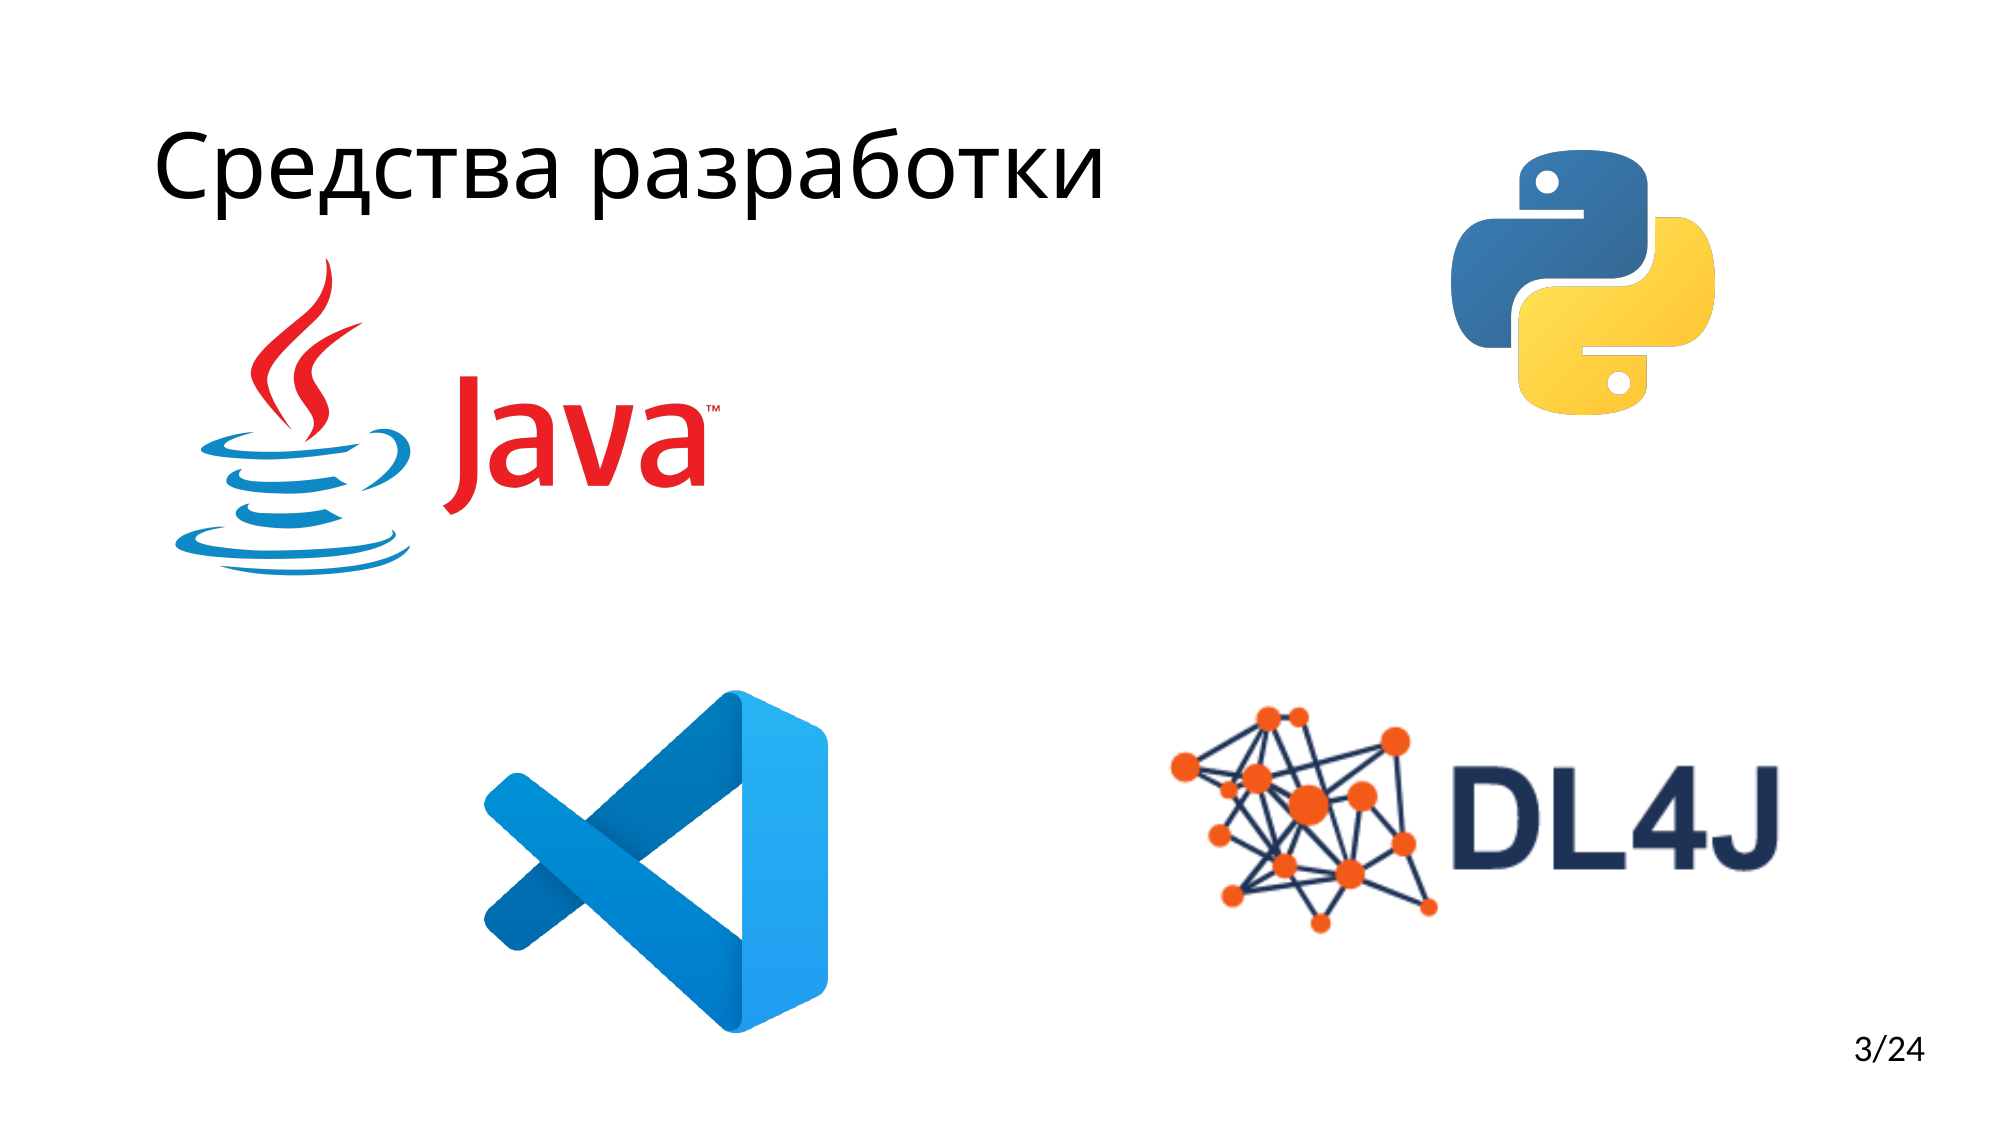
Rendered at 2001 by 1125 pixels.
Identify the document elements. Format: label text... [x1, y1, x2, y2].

picture [1157, 689, 1801, 954]
picture [1451, 150, 1715, 415]
picture [171, 242, 724, 587]
text_box 3/24 [1811, 1016, 1940, 1076]
picture [312, 689, 1000, 1034]
title Средства разработки [137, 59, 1863, 278]
